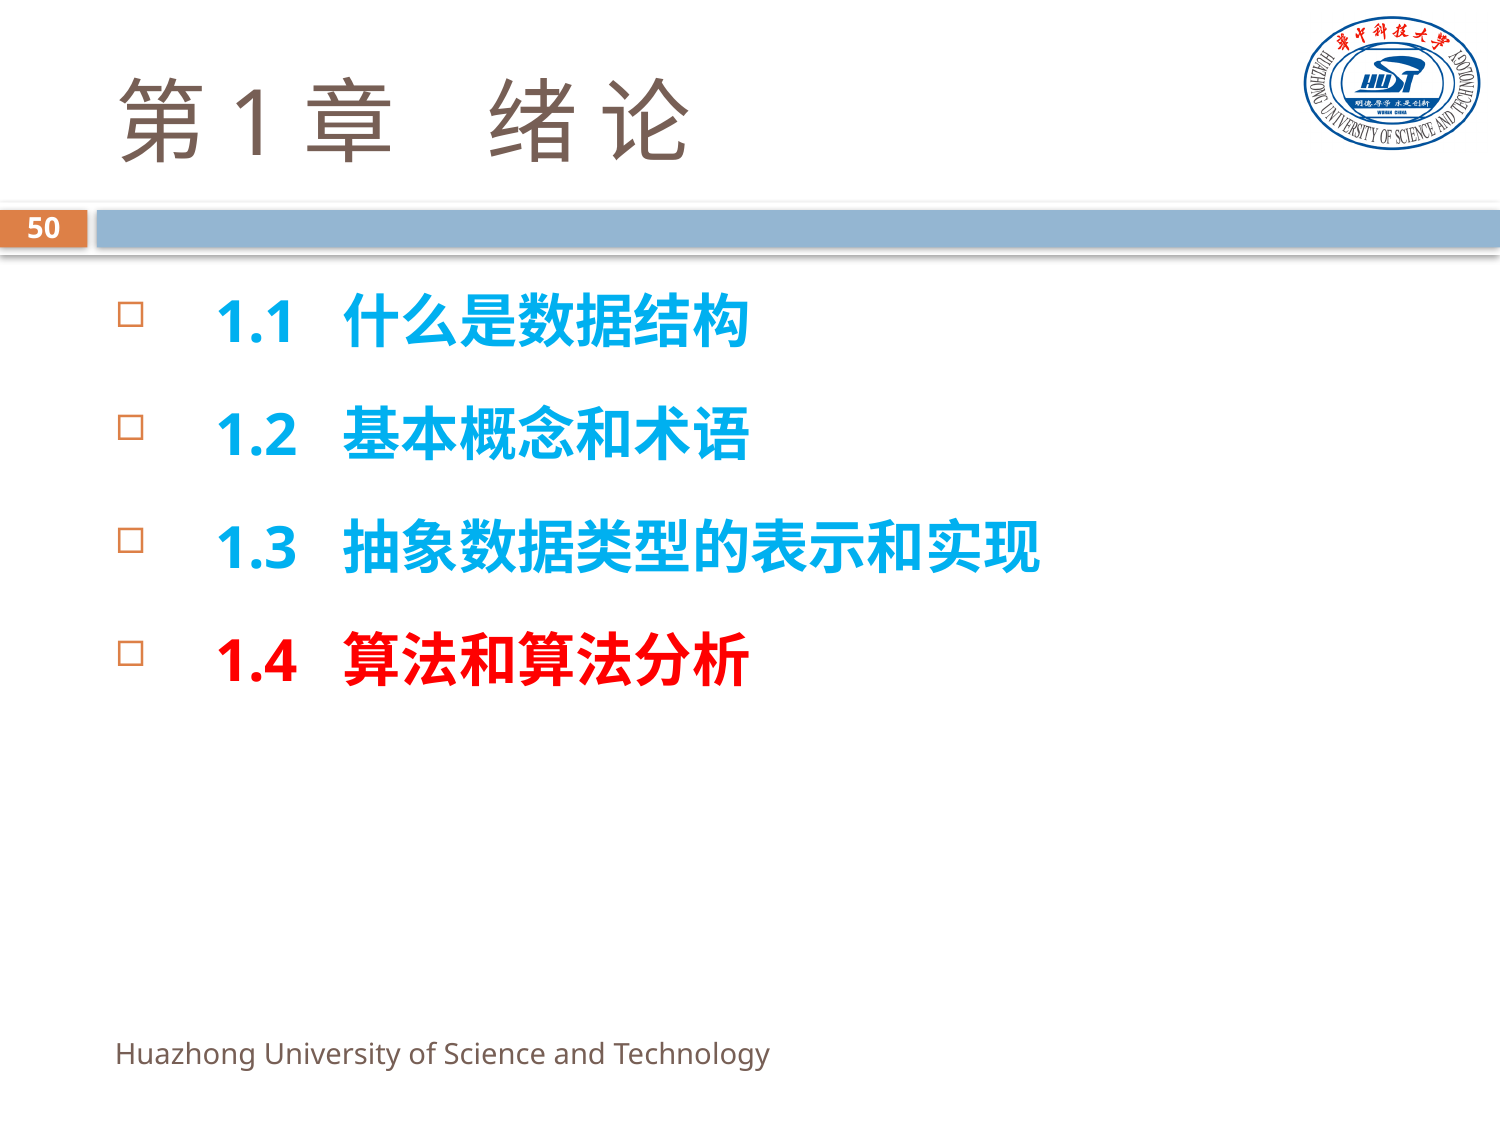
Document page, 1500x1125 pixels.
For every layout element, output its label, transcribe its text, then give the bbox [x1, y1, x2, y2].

slide_number 50 [0, 208, 88, 249]
footer Huazhong University of Science and Technology [99, 1024, 990, 1085]
title 第1章 绪 论 [100, 37, 1438, 200]
picture [1299, 12, 1488, 153]
list 1.1 什么是数据结构 1.2 基本概念和术语 1.3 抽象数据类型的表示和实现 1.4 算法和算法分析 [100, 262, 1438, 1000]
